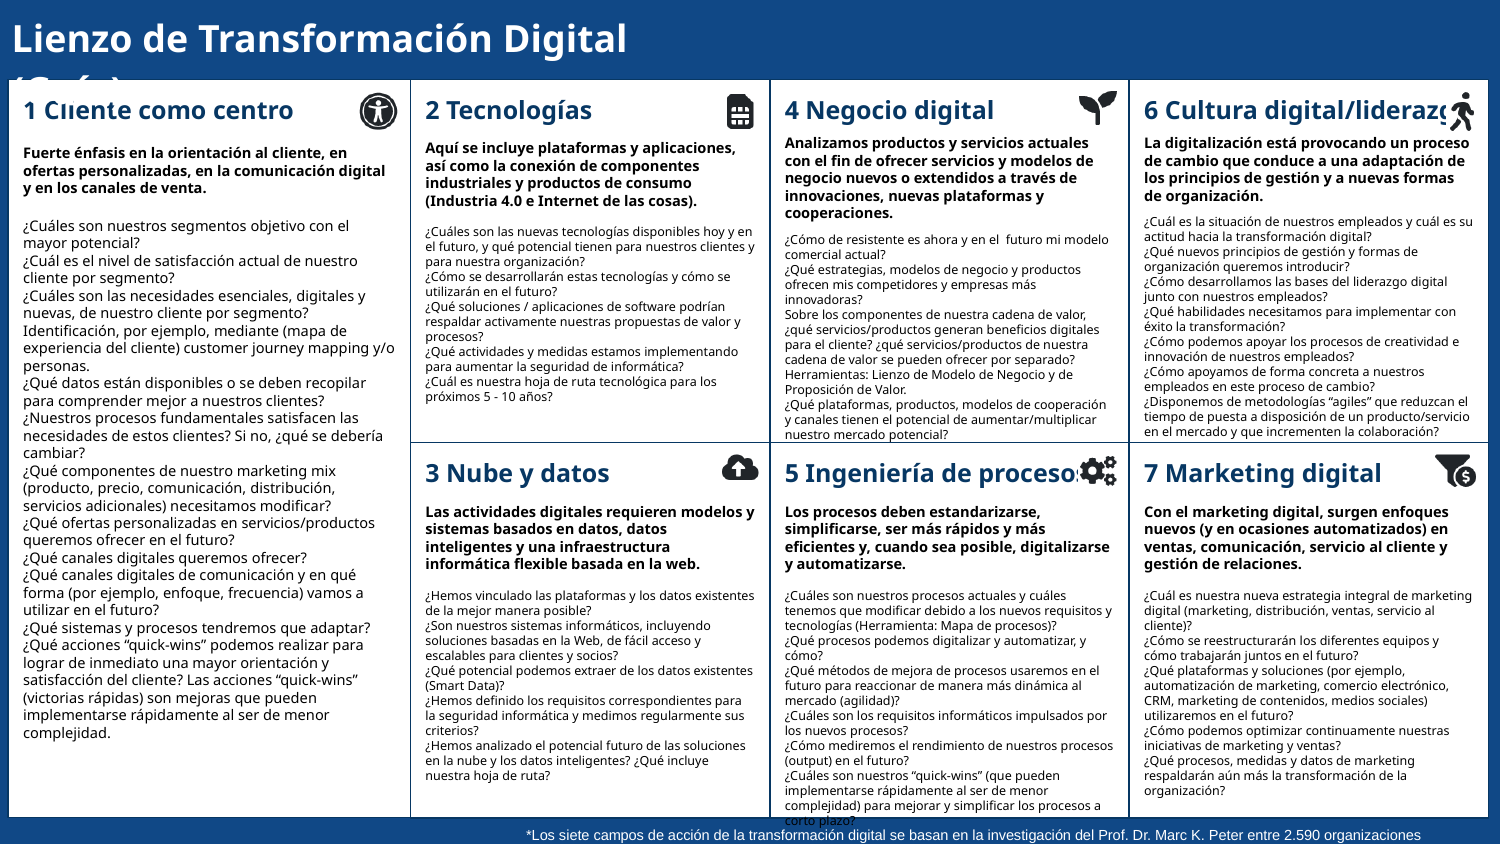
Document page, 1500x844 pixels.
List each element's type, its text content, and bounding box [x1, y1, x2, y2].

text_box Lienzo de Transformación Digital (Guía) [0, 0, 732, 78]
picture [1445, 85, 1479, 136]
picture [1075, 85, 1118, 126]
picture [1077, 452, 1120, 488]
picture [721, 450, 759, 481]
picture [723, 90, 756, 131]
picture [1434, 452, 1478, 488]
picture [355, 90, 399, 131]
text_box 2 Tecnologías Aquí se incluye plataformas y aplicaciones, así como la conexión de componentes industriales y productos de consumo (Industria 4.0 e Internet de las cosas). ¿Cuáles son las nuevas tecnologías disponibles hoy y en el futuro, y qué potencial tienen para nuestros clientes y para nuestra organización? ¿Cómo se desarrollarán estas tecnologías y cómo se utilizarán en el futuro? ¿Qué soluciones / aplicaciones de software podrían respaldar activamente nuestras propuestas de valor y procesos? ¿Qué actividades y medidas estamos implementando para aumentar la seguridad de informática? ¿Cuál es nuestra hoja de ruta tecnológica para los próximos 5 - 10 años? [410, 79, 769, 442]
text_box 3 Nube y datos Las actividades digitales requieren modelos y sistemas basados en datos, datos inteligentes y una infraestructura informática flexible basada en la web. ¿Hemos vinculado las plataformas y los datos existentes de la mejor manera posible? ¿Son nuestros sistemas informáticos, incluyendo soluciones basadas en la Web, de fácil acceso y escalables para clientes y socios? ¿Qué potencial podemos extraer de los datos existentes (Smart Data)? ¿Hemos definido los requisitos correspondientes para la seguridad informática y medimos regularmente sus criterios? ¿Hemos analizado el potencial futuro de las soluciones en la nube y los datos inteligentes? ¿Qué incluye nuestra hoja de ruta? [410, 442, 769, 818]
text_box 5 Ingeniería de procesos Los procesos deben estandarizarse, simplificarse, ser más rápidos y más eficientes y, cuando sea posible, digitalizarse y automatizarse. ¿Cuáles son nuestros procesos actuales y cuáles tenemos que modificar debido a los nuevos requisitos y tecnologías (Herramienta: Mapa de procesos)? ¿Qué procesos podemos digitalizar y automatizar, y cómo? ¿Qué métodos de mejora de procesos usaremos en el futuro para reaccionar de manera más dinámica al mercado (agilidad)? ¿Cuáles son los requisitos informáticos impulsados por los nuevos procesos? ¿Cómo mediremos el rendimiento de nuestros procesos (output) en el futuro? ¿Cuáles son nuestros “quick-wins” (que pueden implementarse rápidamente al ser de menor complejidad) para mejorar y simplificar los procesos a corto plazo? [769, 442, 1129, 807]
text_box 4 Negocio digital Analizamos productos y servicios actuales con el fin de ofrecer servicios y modelos de negocio nuevos o extendidos a través de innovaciones, nuevas plataformas y cooperaciones. ¿Cómo de resistente es ahora y en el futuro mi modelo comercial actual? ¿Qué estrategias, modelos de negocio y productos ofrecen mis competidores y empresas más innovadoras? Sobre los componentes de nuestra cadena de valor, ¿qué servicios/productos generan beneficios digitales para el cliente? ¿qué servicios/productos de nuestra cadena de valor se pueden ofrecer por separado? Herramientas: Lienzo de Modelo de Negocio y de Proposición de Valor. ¿Qué plataformas, productos, modelos de cooperación y canales tienen el potencial de aumentar/multiplicar nuestro mercado potencial? ¿Qué otras innovaciones podemos aprovechar para aumentar/expandir/redefinir nuestra oferta de mercado? [769, 79, 1129, 442]
text_box *Los siete campos de acción de la transformación digital se basan en la investigación del Prof. Dr. Marc K. Peter entre 2.590 organizaciones [511, 807, 1500, 844]
text_box 6 Cultura digital/liderazgo La digitalización está provocando un proceso de cambio que conduce a una adaptación de los principios de gestión y a nuevas formas de organización. ¿Cuál es la situación de nuestros empleados y cuál es su actitud hacia la transformación digital? ¿Qué nuevos principios de gestión y formas de organización queremos introducir? ¿Cómo desarrollamos las bases del liderazgo digital junto con nuestros empleados? ¿Qué habilidades necesitamos para implementar con éxito la transformación? ¿Cómo podemos apoyar los procesos de creatividad e innovación de nuestros empleados? ¿Cómo apoyamos de forma concreta a nuestros empleados en este proceso de cambio? ¿Disponemos de metodologías “agiles” que reduzcan el tiempo de puesta a disposición de un producto/servicio en el mercado y que incrementen la colaboración? [1129, 79, 1489, 442]
text_box 1 Cliente como centro Fuerte énfasis en la orientación al cliente, en ofertas personalizadas, en la comunicación digital y en los canales de venta. ¿Cuáles son nuestros segmentos objetivo con el mayor potencial? ¿Cuál es el nivel de satisfacción actual de nuestro cliente por segmento? ¿Cuáles son las necesidades esenciales, digitales y nuevas, de nuestro cliente por segmento? Identificación, por ejemplo, mediante (mapa de experiencia del cliente) customer journey mapping y/o personas. ¿Qué datos están disponibles o se deben recopilar para comprender mejor a nuestros clientes? ¿Nuestros procesos fundamentales satisfacen las necesidades de estos clientes? Si no, ¿qué se debería cambiar? ¿Qué componentes de nuestro marketing mix (producto, precio, comunicación, distribución, servicios adicionales) necesitamos modificar? ¿Qué ofertas personalizadas en servicios/productos queremos ofrecer en el futuro? ¿Qué canales digitales queremos ofrecer? ¿Qué canales digitales de comunicación y en qué forma (por ejemplo, enfoque, frecuencia) vamos a utilizar en el futuro? ¿Qué sistemas y procesos tendremos que adaptar? ¿Qué acciones “quick-wins” podemos realizar para lograr de inmediato una mayor orientación y satisfacción del cliente? Las acciones “quick-wins” (victorias rápidas) son mejoras que pueden implementarse rápidamente al ser de menor complejidad. [8, 79, 410, 818]
text_box 7 Marketing digital Con el marketing digital, surgen enfoques nuevos (y en ocasiones automatizados) en ventas, comunicación, servicio al cliente y gestión de relaciones. ¿Cuál es nuestra nueva estrategia integral de marketing digital (marketing, distribución, ventas, servicio al cliente)? ¿Cómo se reestructurarán los diferentes equipos y cómo trabajarán juntos en el futuro? ¿Qué plataformas y soluciones (por ejemplo, automatización de marketing, comercio electrónico, CRM, marketing de contenidos, medios sociales) utilizaremos en el futuro? ¿Cómo podemos optimizar continuamente nuestras iniciativas de marketing y ventas? ¿Qué procesos, medidas y datos de marketing respaldarán aún más la transformación de la organización? [1129, 442, 1489, 807]
